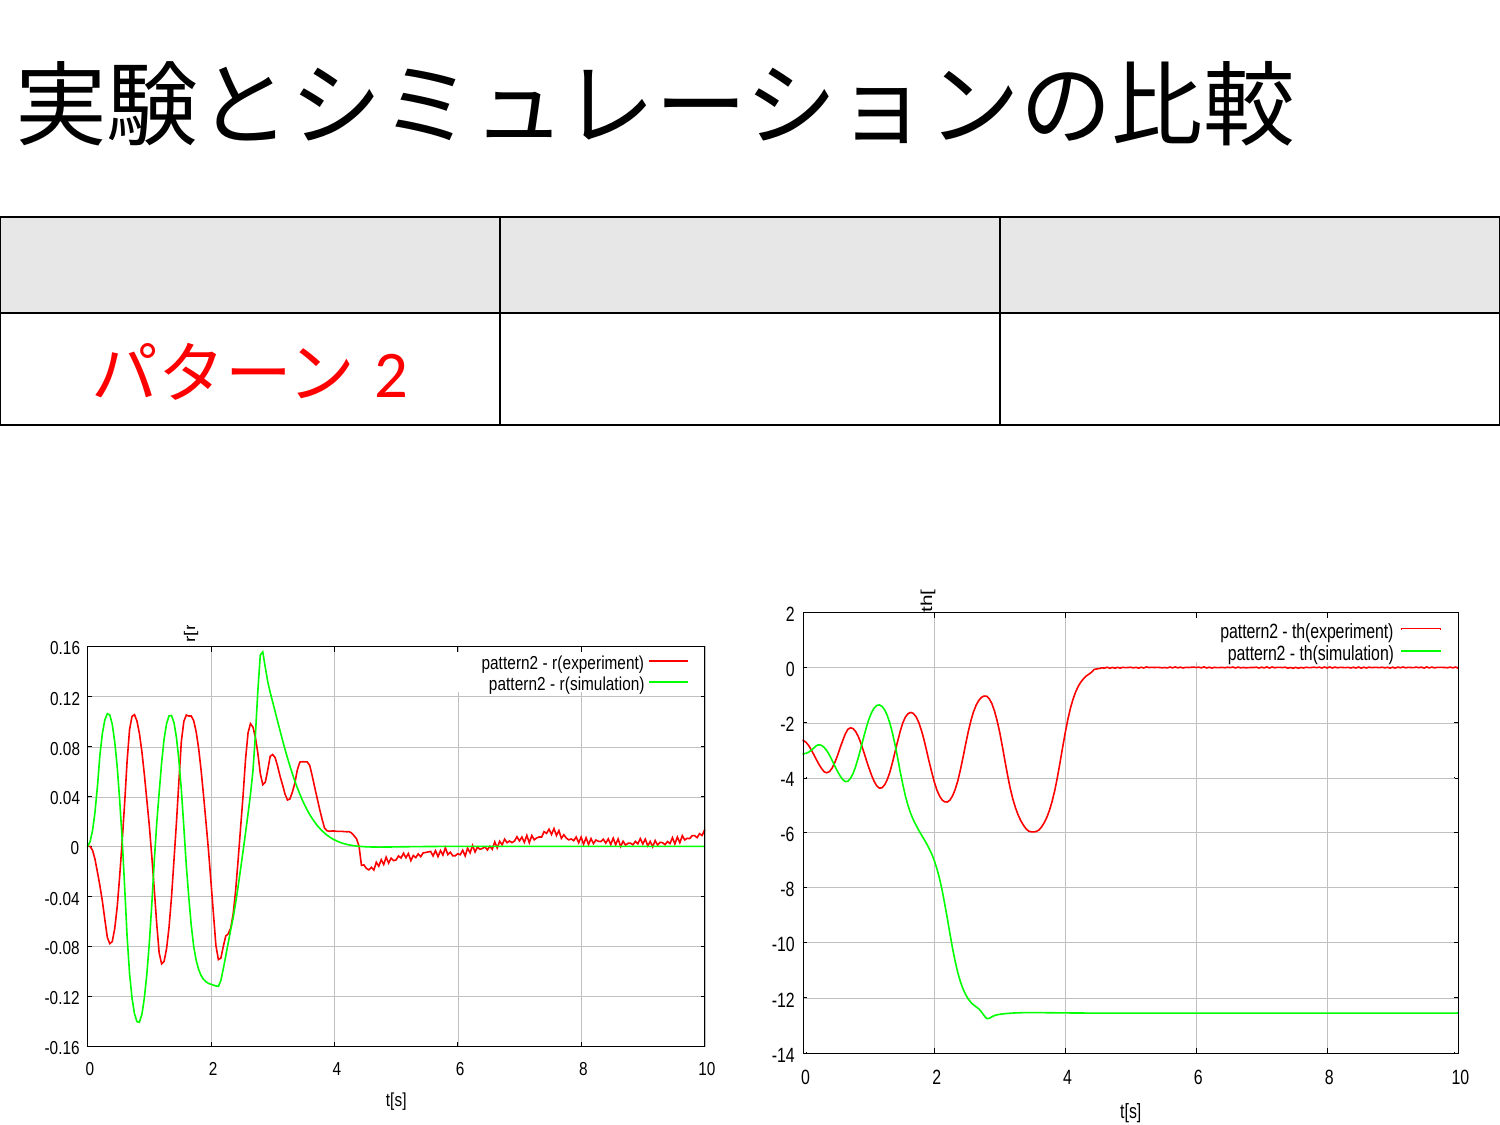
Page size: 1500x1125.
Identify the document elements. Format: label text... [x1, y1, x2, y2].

picture [0, 589, 1500, 1125]
title 実験とシミュレーションの比較 [0, 0, 1500, 217]
